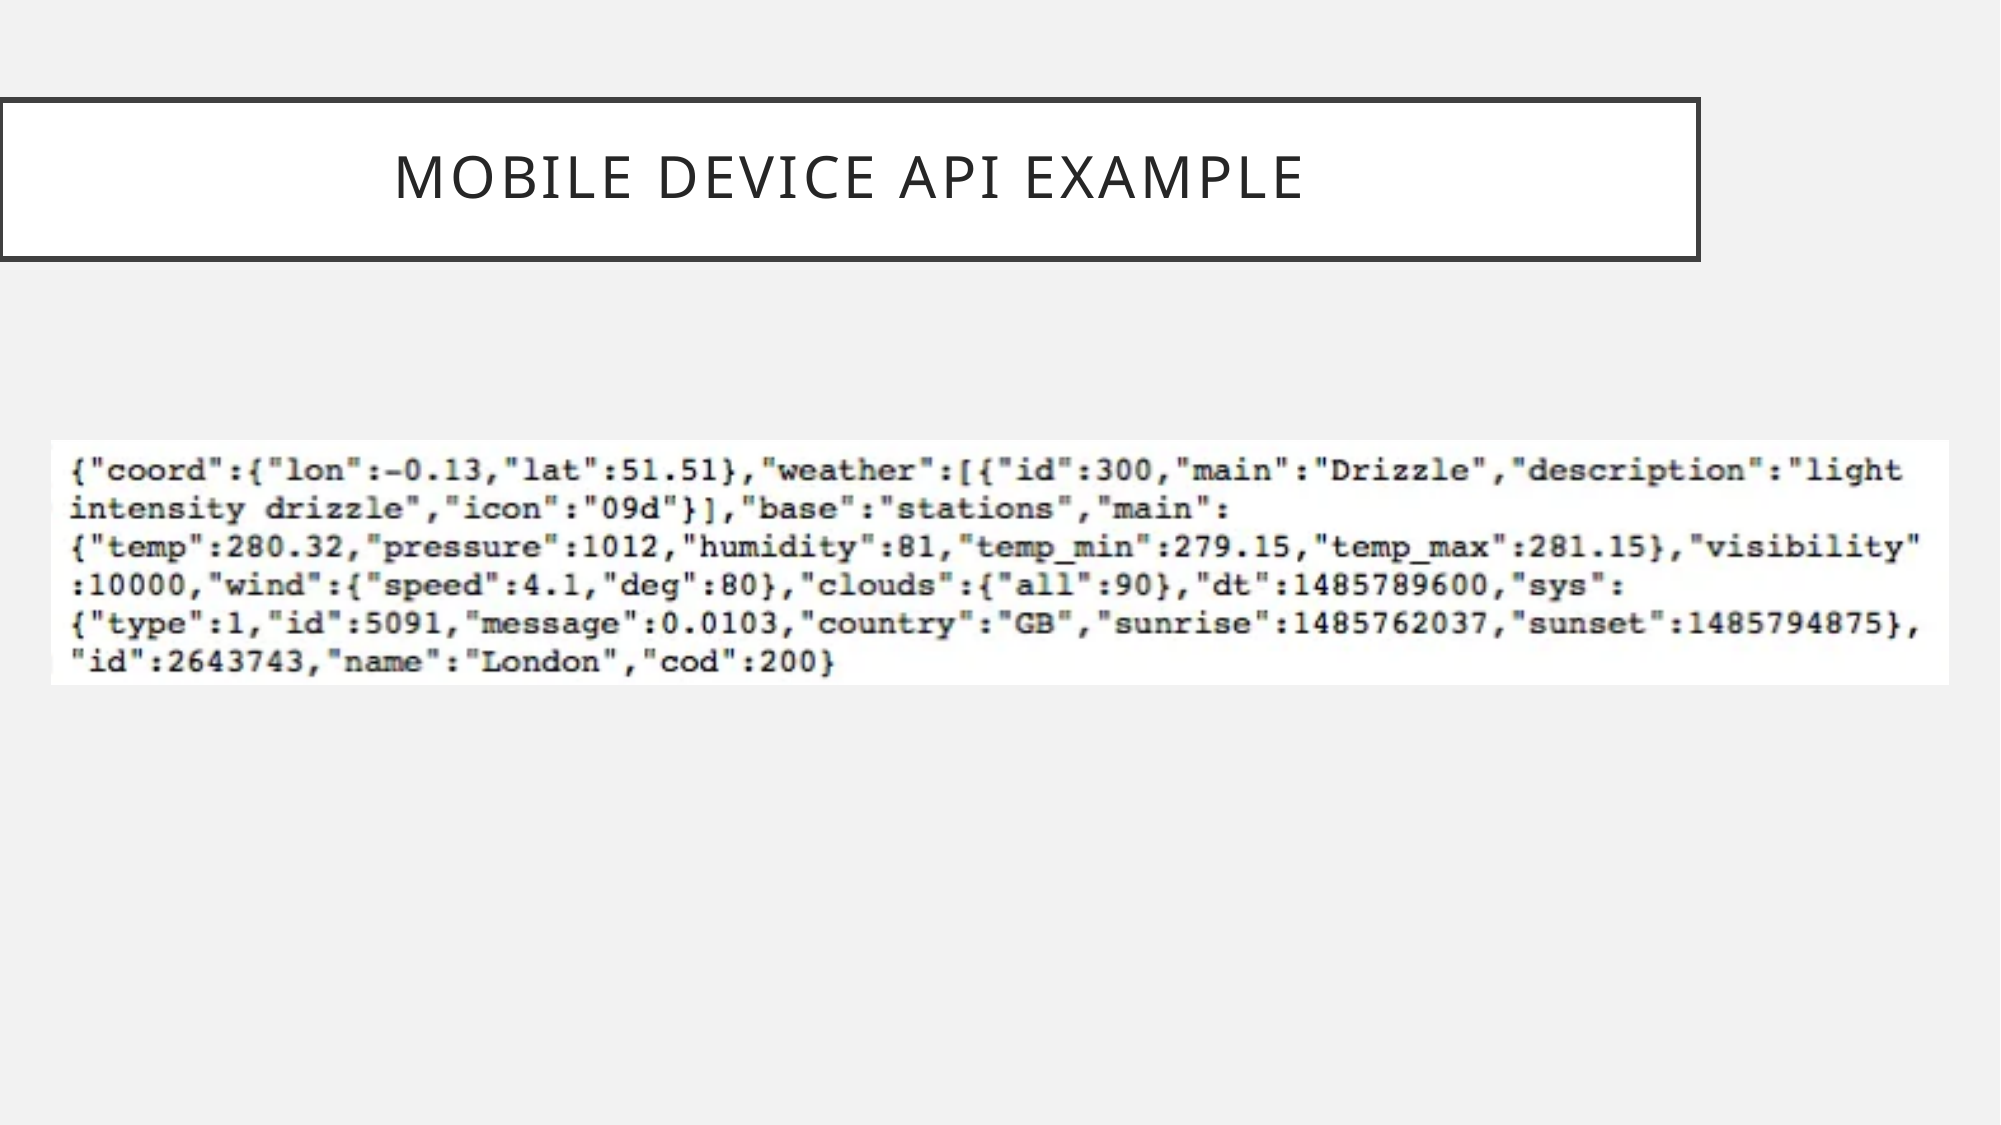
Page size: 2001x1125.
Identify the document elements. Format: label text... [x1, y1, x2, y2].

picture [51, 440, 1949, 685]
title Mobile Device API Example [0, 97, 1701, 262]
